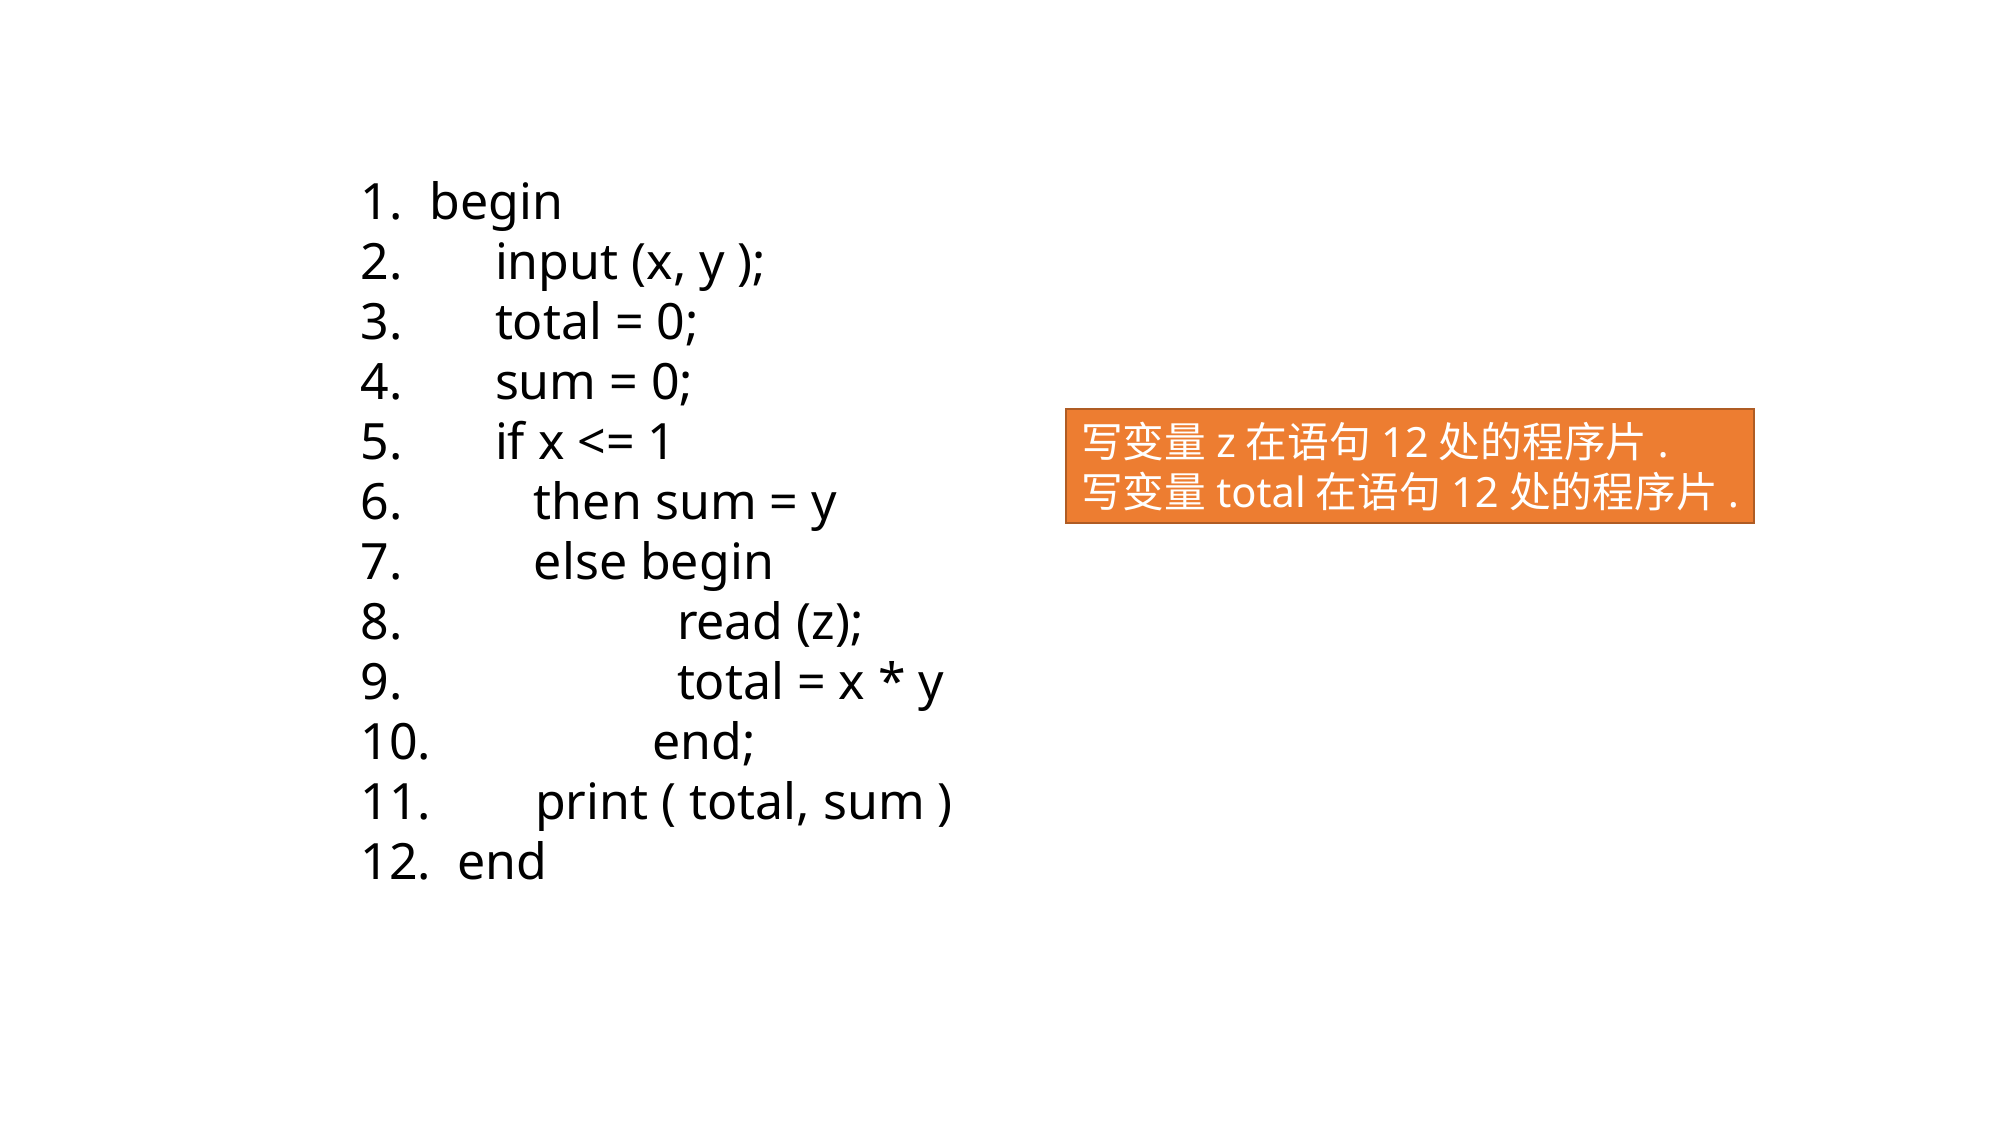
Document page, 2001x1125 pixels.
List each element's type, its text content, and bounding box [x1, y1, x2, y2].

text_box 写变量z在语句12处的程序片. 写变量total在语句12处的程序片. [1065, 408, 1755, 524]
text_box begin input (x, y ); total = 0; sum = 0; if x <= 1 then sum = y else begin read (z); total = x * y end; print ( total, sum ) end [346, 162, 968, 1078]
